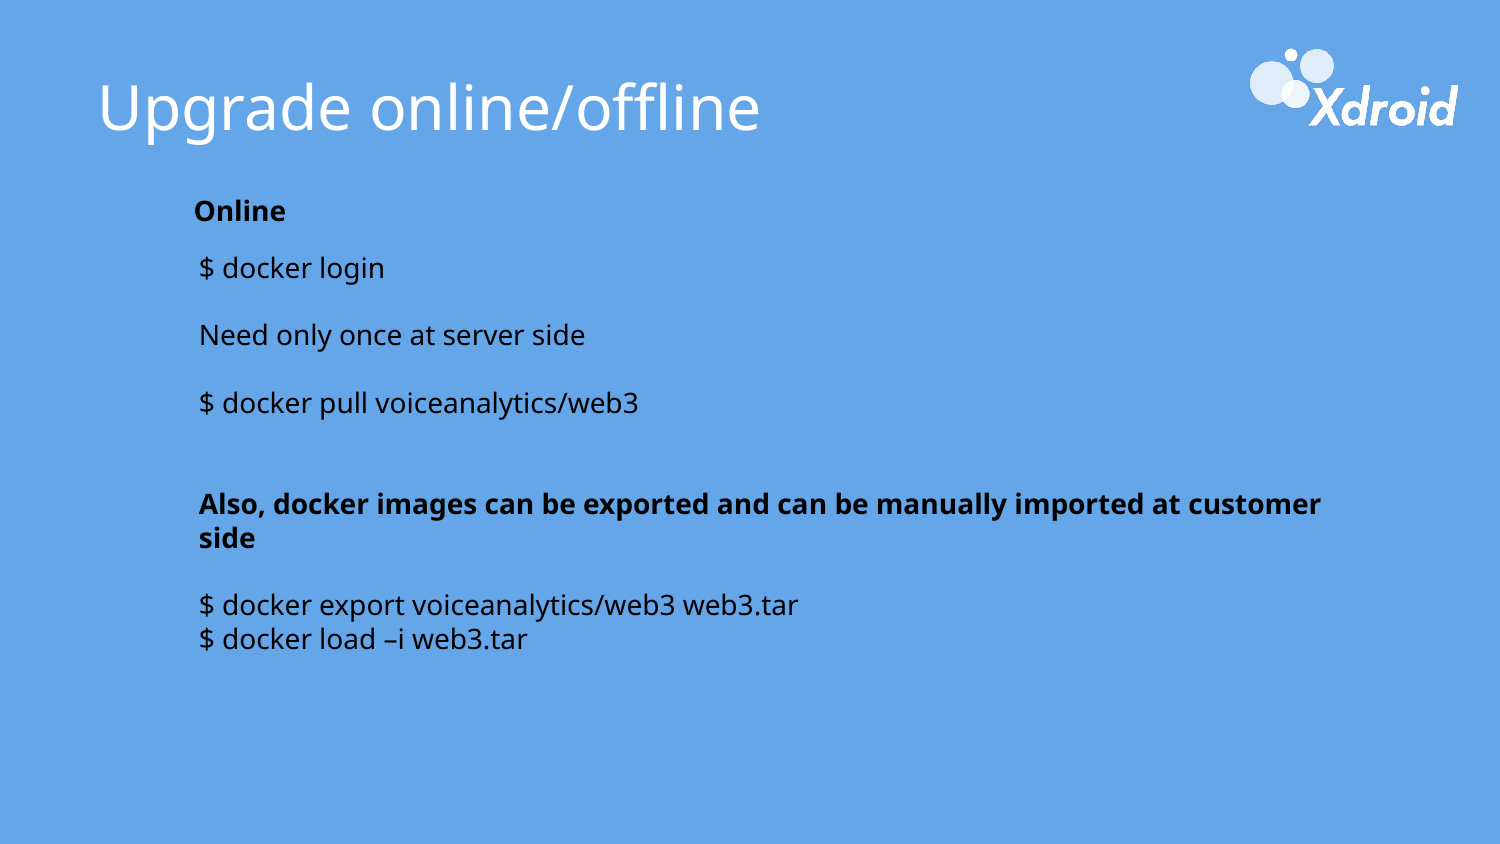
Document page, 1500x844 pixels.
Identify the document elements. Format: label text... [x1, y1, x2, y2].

text_box $ docker login Need only once at server side $ docker pull voiceanalytics/web3 Also, docker images can be exported and can be manually imported at customer side $ docker export voiceanalytics/web3 web3.tar $ docker load –i web3.tar [184, 242, 1363, 663]
picture [1239, 22, 1469, 152]
list Upgrade online/offline [97, 70, 1403, 140]
text_box Online [178, 185, 302, 235]
